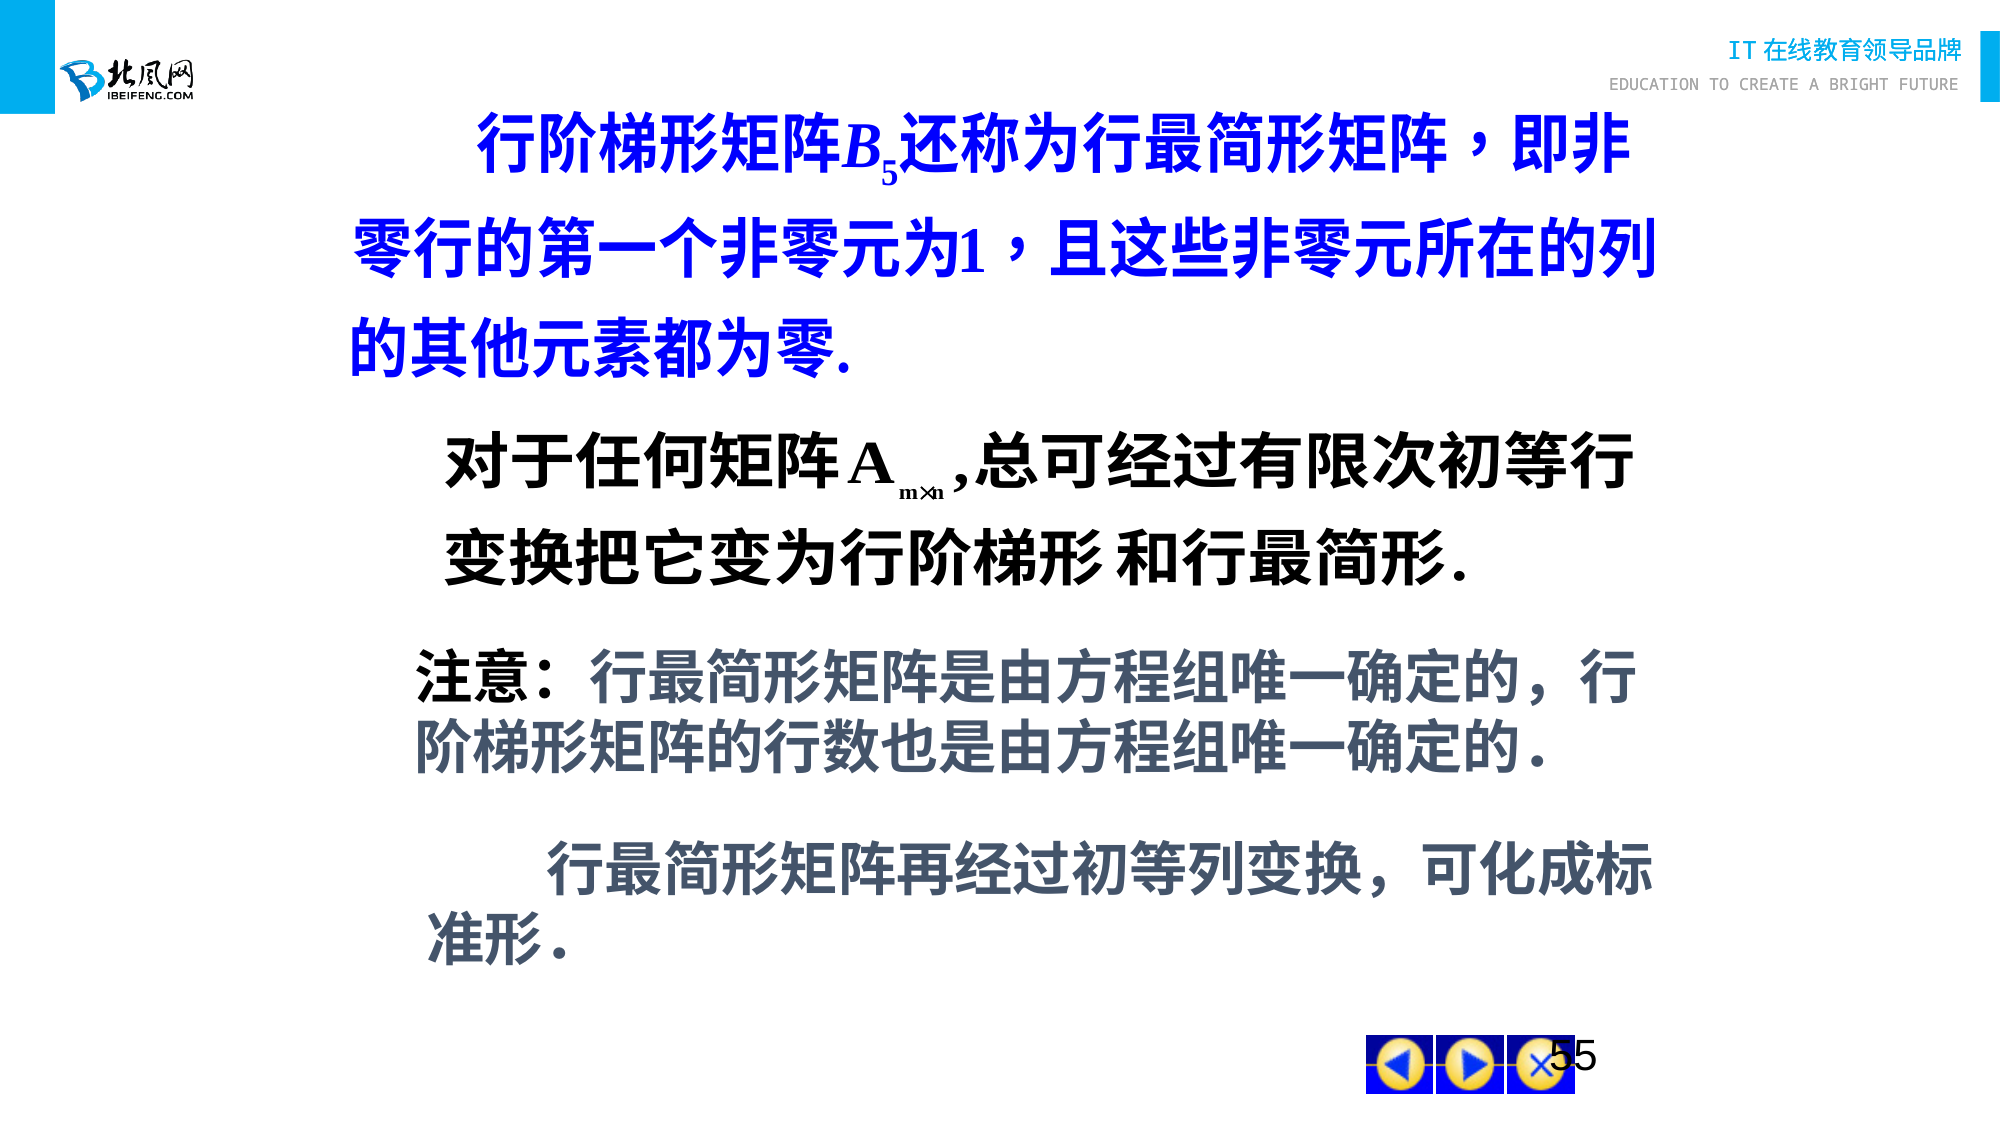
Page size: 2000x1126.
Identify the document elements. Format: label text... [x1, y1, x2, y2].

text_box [348, 105, 1664, 387]
text_box 行最简形矩阵再经过初等列变换，可化成标准形． [412, 825, 1675, 980]
picture [56, 54, 198, 103]
text_box [1534, 1019, 1763, 1087]
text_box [438, 425, 1651, 594]
picture [1507, 1034, 1575, 1094]
picture [1436, 1034, 1504, 1094]
text_box 注意：行最简形矩阵是由方程组唯一确定的，行阶梯形矩阵的行数也是由方程组唯一确定的． [399, 632, 1663, 788]
picture [1366, 1034, 1433, 1094]
